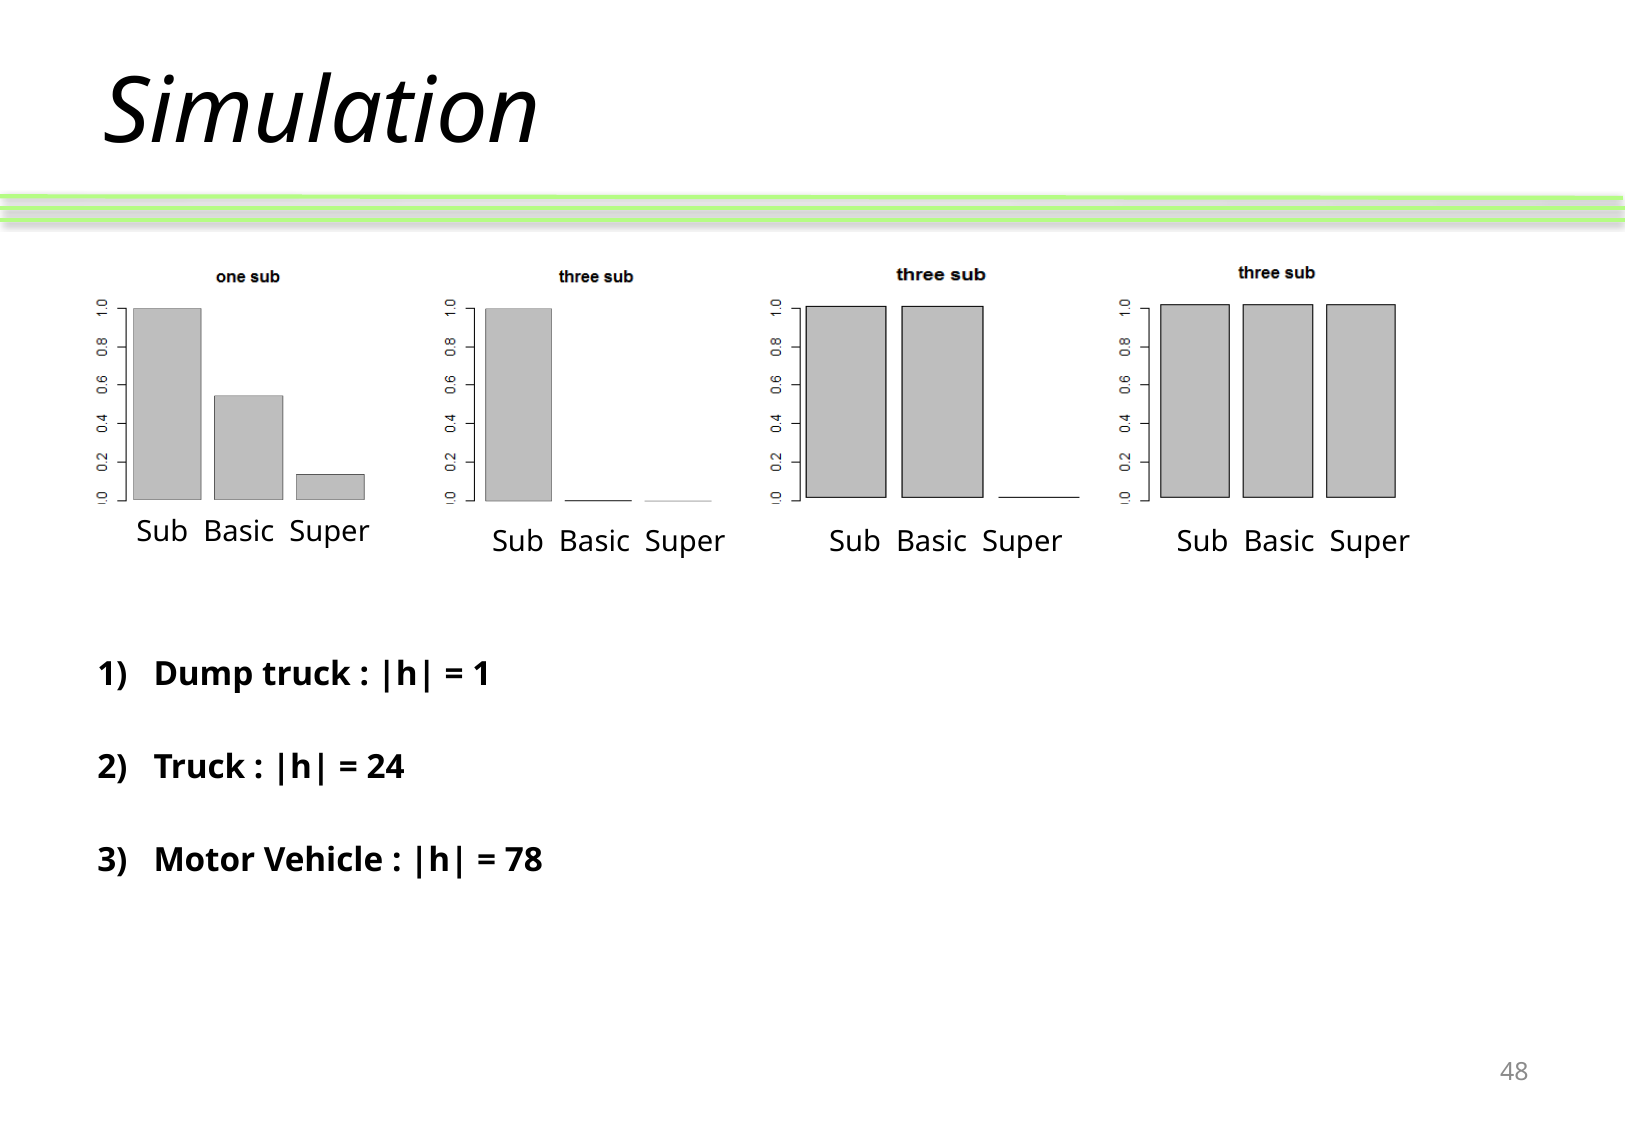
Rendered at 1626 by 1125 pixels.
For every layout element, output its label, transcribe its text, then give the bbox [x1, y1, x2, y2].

title Simulation [88, 11, 1551, 192]
text_box Sub Basic Super [90, 513, 401, 547]
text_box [1092, 263, 1155, 504]
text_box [79, 263, 731, 504]
slide_number 48 [1164, 1042, 1544, 1103]
text_box Sub Basic Super [446, 523, 757, 557]
text_box Sub Basic Super [783, 523, 1094, 557]
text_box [754, 263, 801, 504]
text_box Sub Basic Super [1130, 523, 1442, 557]
picture [802, 263, 1092, 504]
picture [1156, 263, 1416, 504]
list Dump truck : |h| = 1 Truck : |h| = 24 Motor Vehicle : |h| = 78 [82, 597, 1546, 875]
